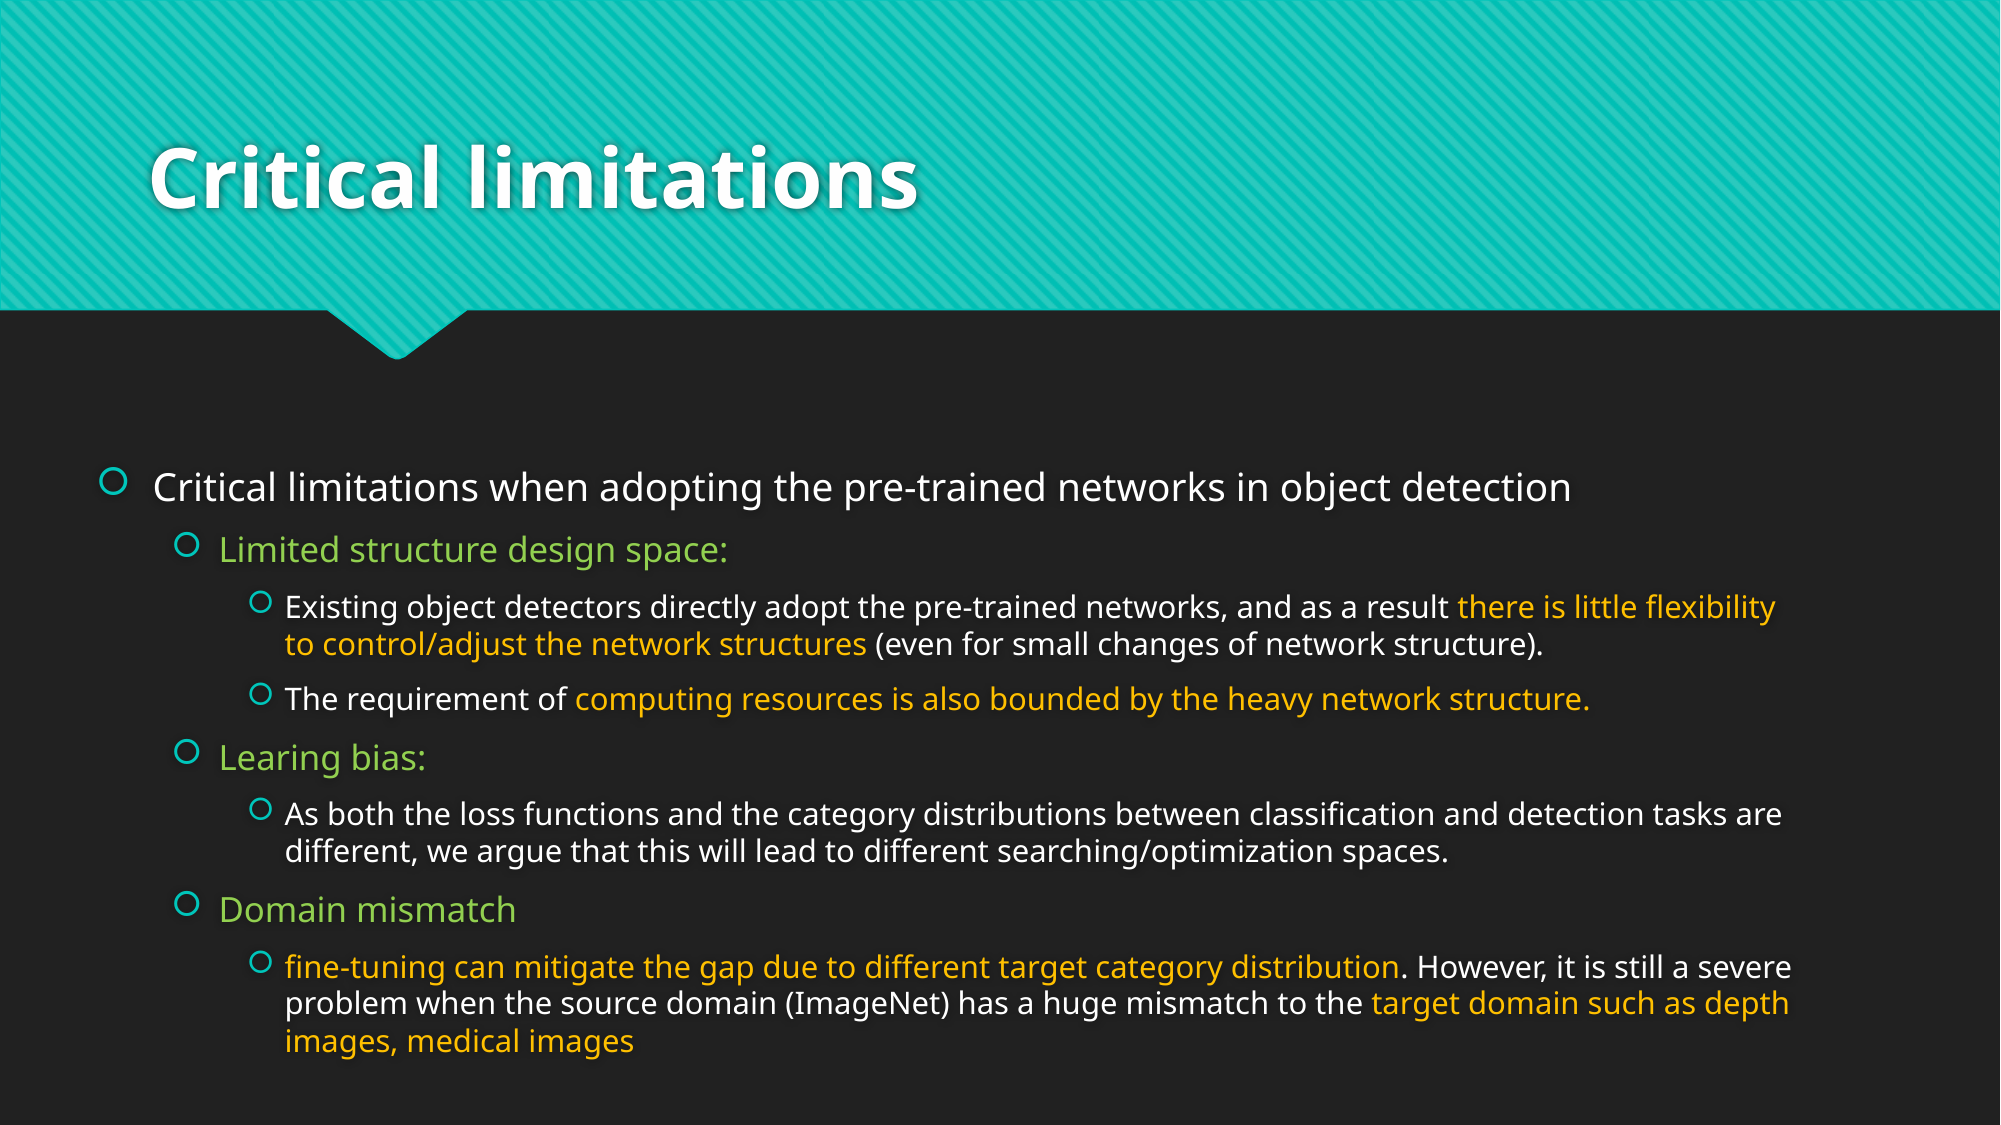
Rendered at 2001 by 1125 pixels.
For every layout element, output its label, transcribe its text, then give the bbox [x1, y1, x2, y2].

title Critical limitations [132, 73, 1868, 233]
list Critical limitations when adopting the pre-trained networks in object detection Limited structure design space: Existing object detectors directly adopt the pre-trained networks, and as a result there is little flexibility to control/adjust the network structures (even for small changes of network structure). The requirement of computing resources is also bounded by the heavy network structure. Learing bias: As both the loss functions and the category distributions between classification and detection tasks are different, we argue that this will lead to different searching/optimization spaces. Domain mismatch fine-tuning can mitigate the gap due to different target category distribution. However, it is still a severe problem when the source domain (ImageNet) has a huge mismatch to the target domain such as depth images, medical images [81, 455, 1813, 1072]
